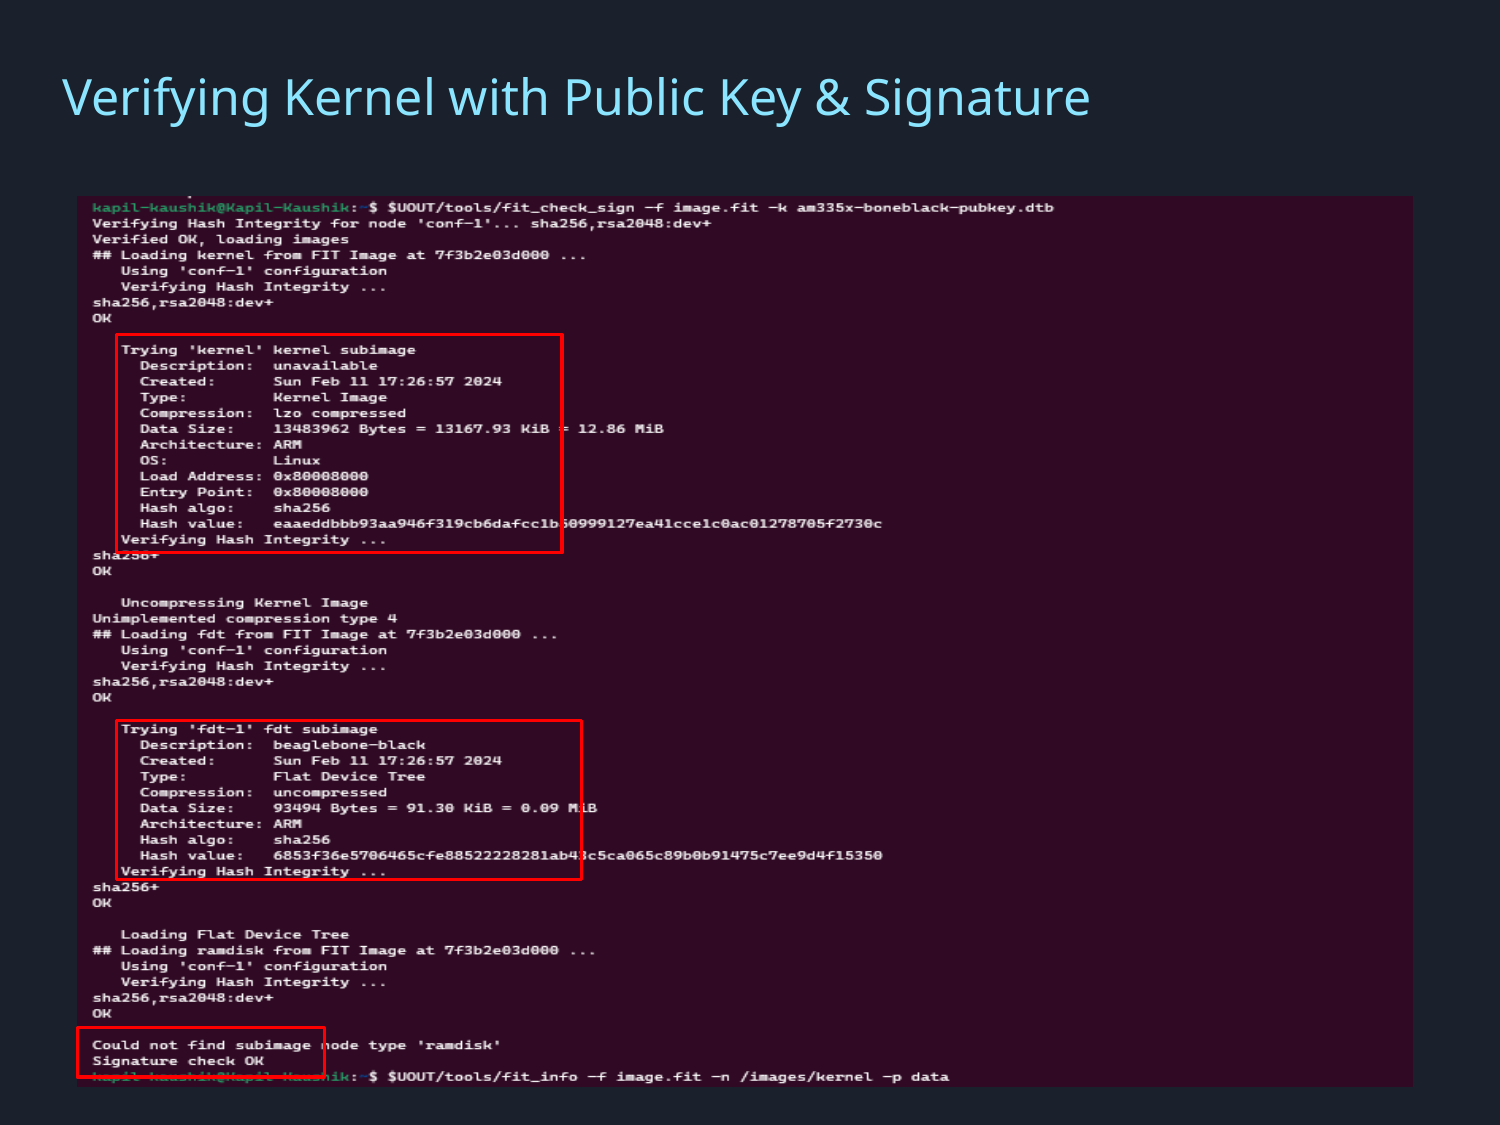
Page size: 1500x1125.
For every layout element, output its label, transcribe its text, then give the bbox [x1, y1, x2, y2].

picture [76, 196, 1414, 1088]
text_box Verifying Kernel with Public Key & Signature [47, 57, 1443, 133]
